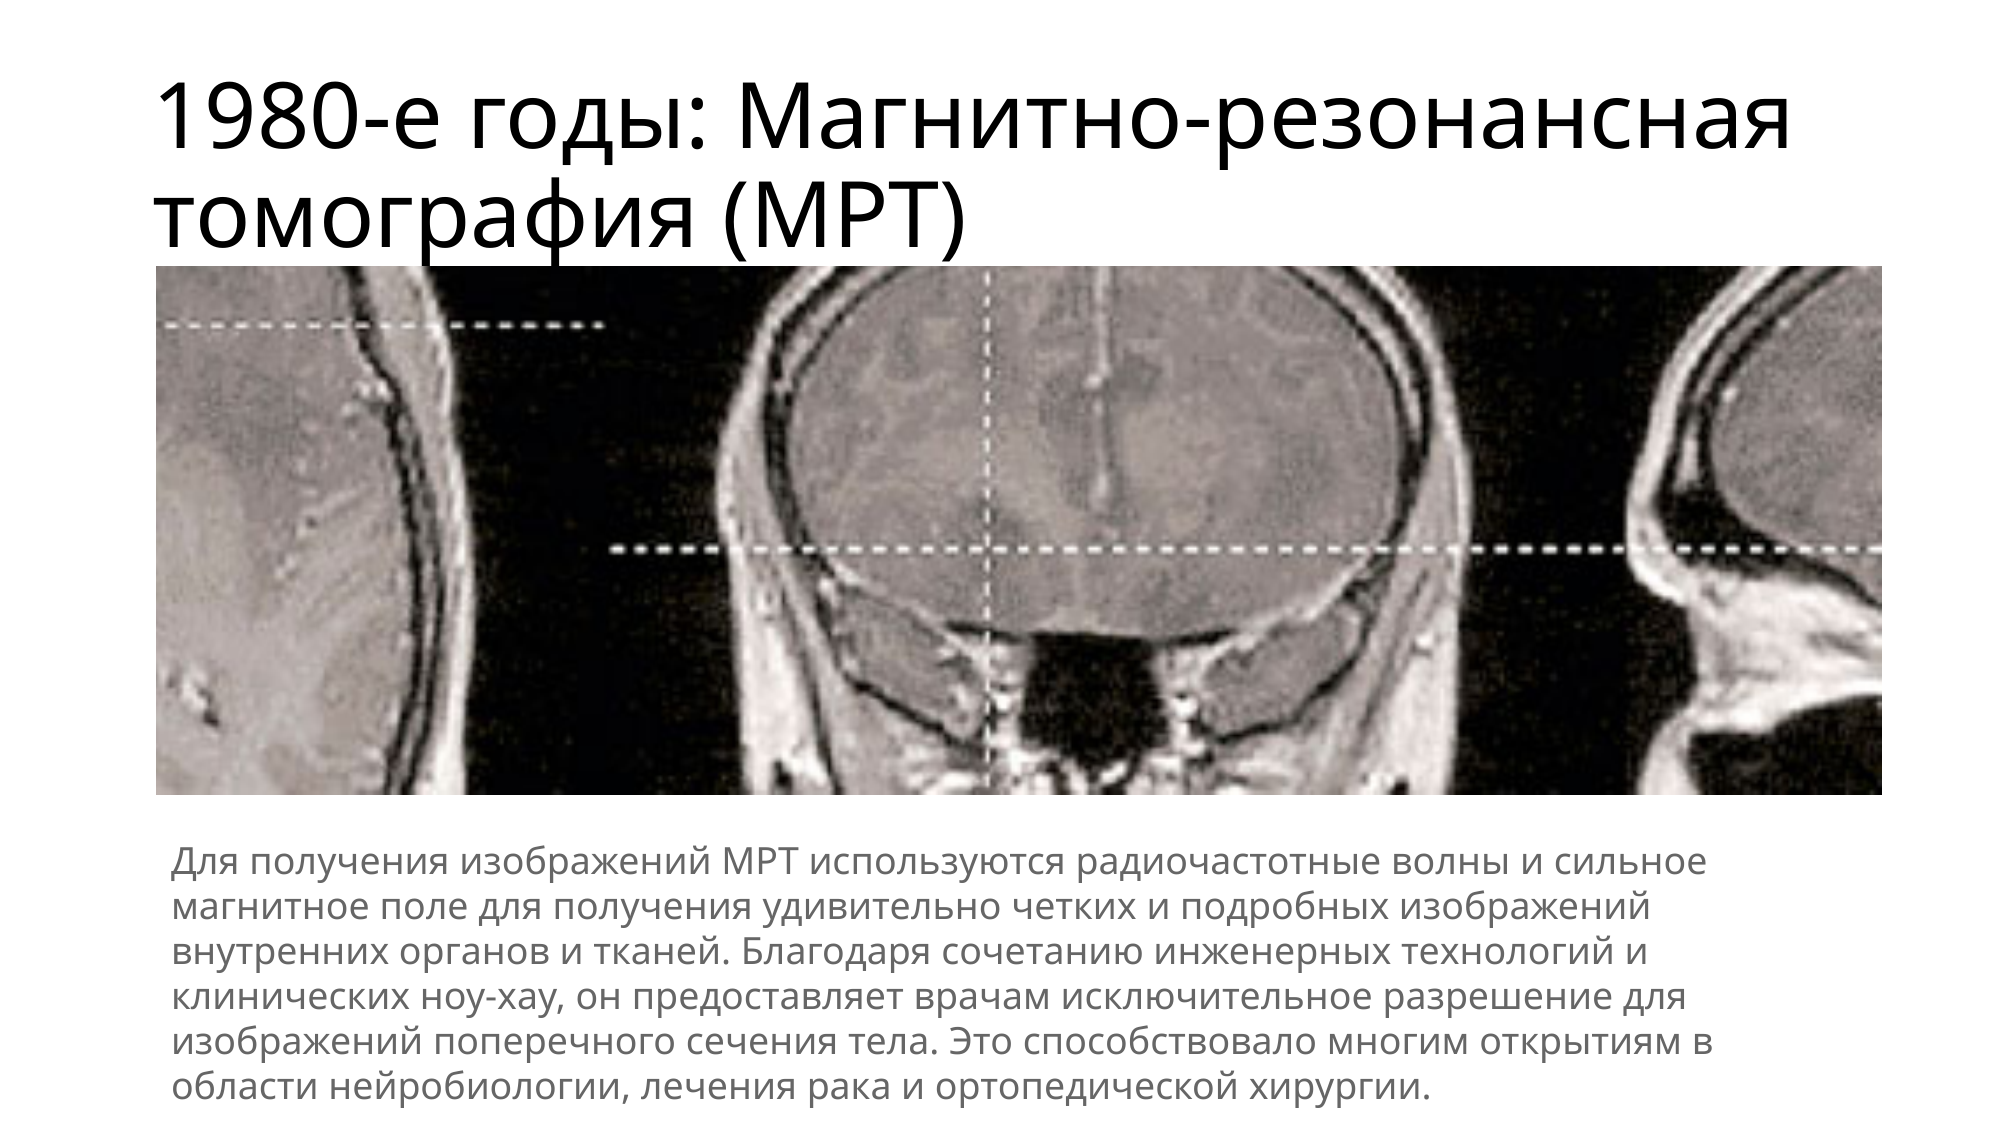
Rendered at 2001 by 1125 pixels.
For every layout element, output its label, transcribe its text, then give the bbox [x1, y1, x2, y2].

title 1980-е годы: Магнитно-резонансная томография (МРТ) [137, 59, 1863, 278]
text_box Для получения изображений МРТ используются радиочастотные волны и сильное магнитное поле для получения удивительно четких и подробных изображений внутренних органов и тканей. Благодаря сочетанию инженерных технологий и клинических ноу-хау, он предоставляет врачам исключительное разрешение для изображений поперечного сечения тела. Это способствовало многим открытиям в области нейробиологии, лечения рака и ортопедической хирургии. [156, 829, 1882, 1115]
picture [155, 266, 1882, 795]
